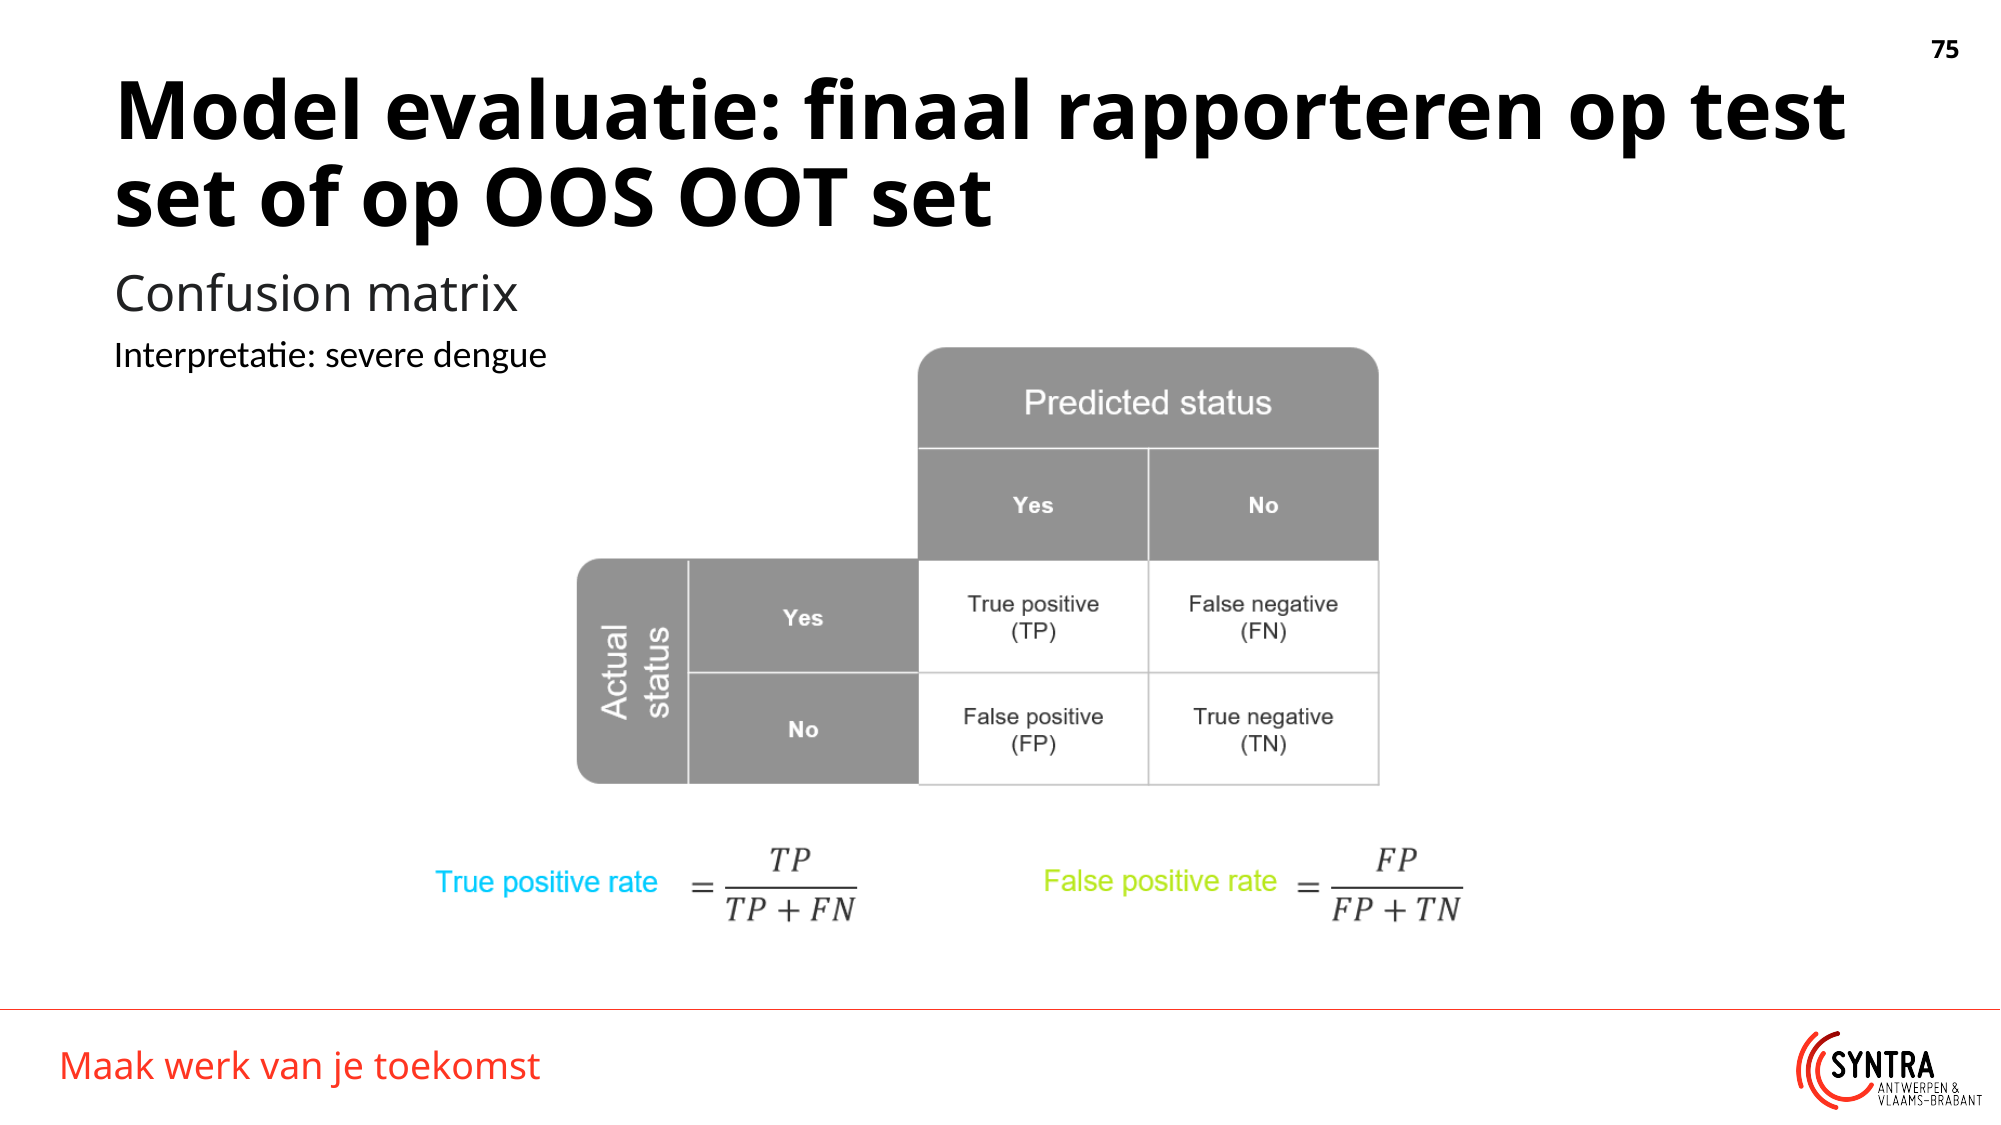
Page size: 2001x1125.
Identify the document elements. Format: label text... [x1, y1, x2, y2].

text_box Confusion matrix [99, 194, 1965, 329]
picture [355, 330, 1592, 968]
picture [1796, 1031, 1982, 1110]
text_box Interpretatie: severe dengue [99, 322, 626, 383]
title Model evaluatie: finaal rapporteren op test set of op OOS OOT set [99, 62, 1946, 194]
